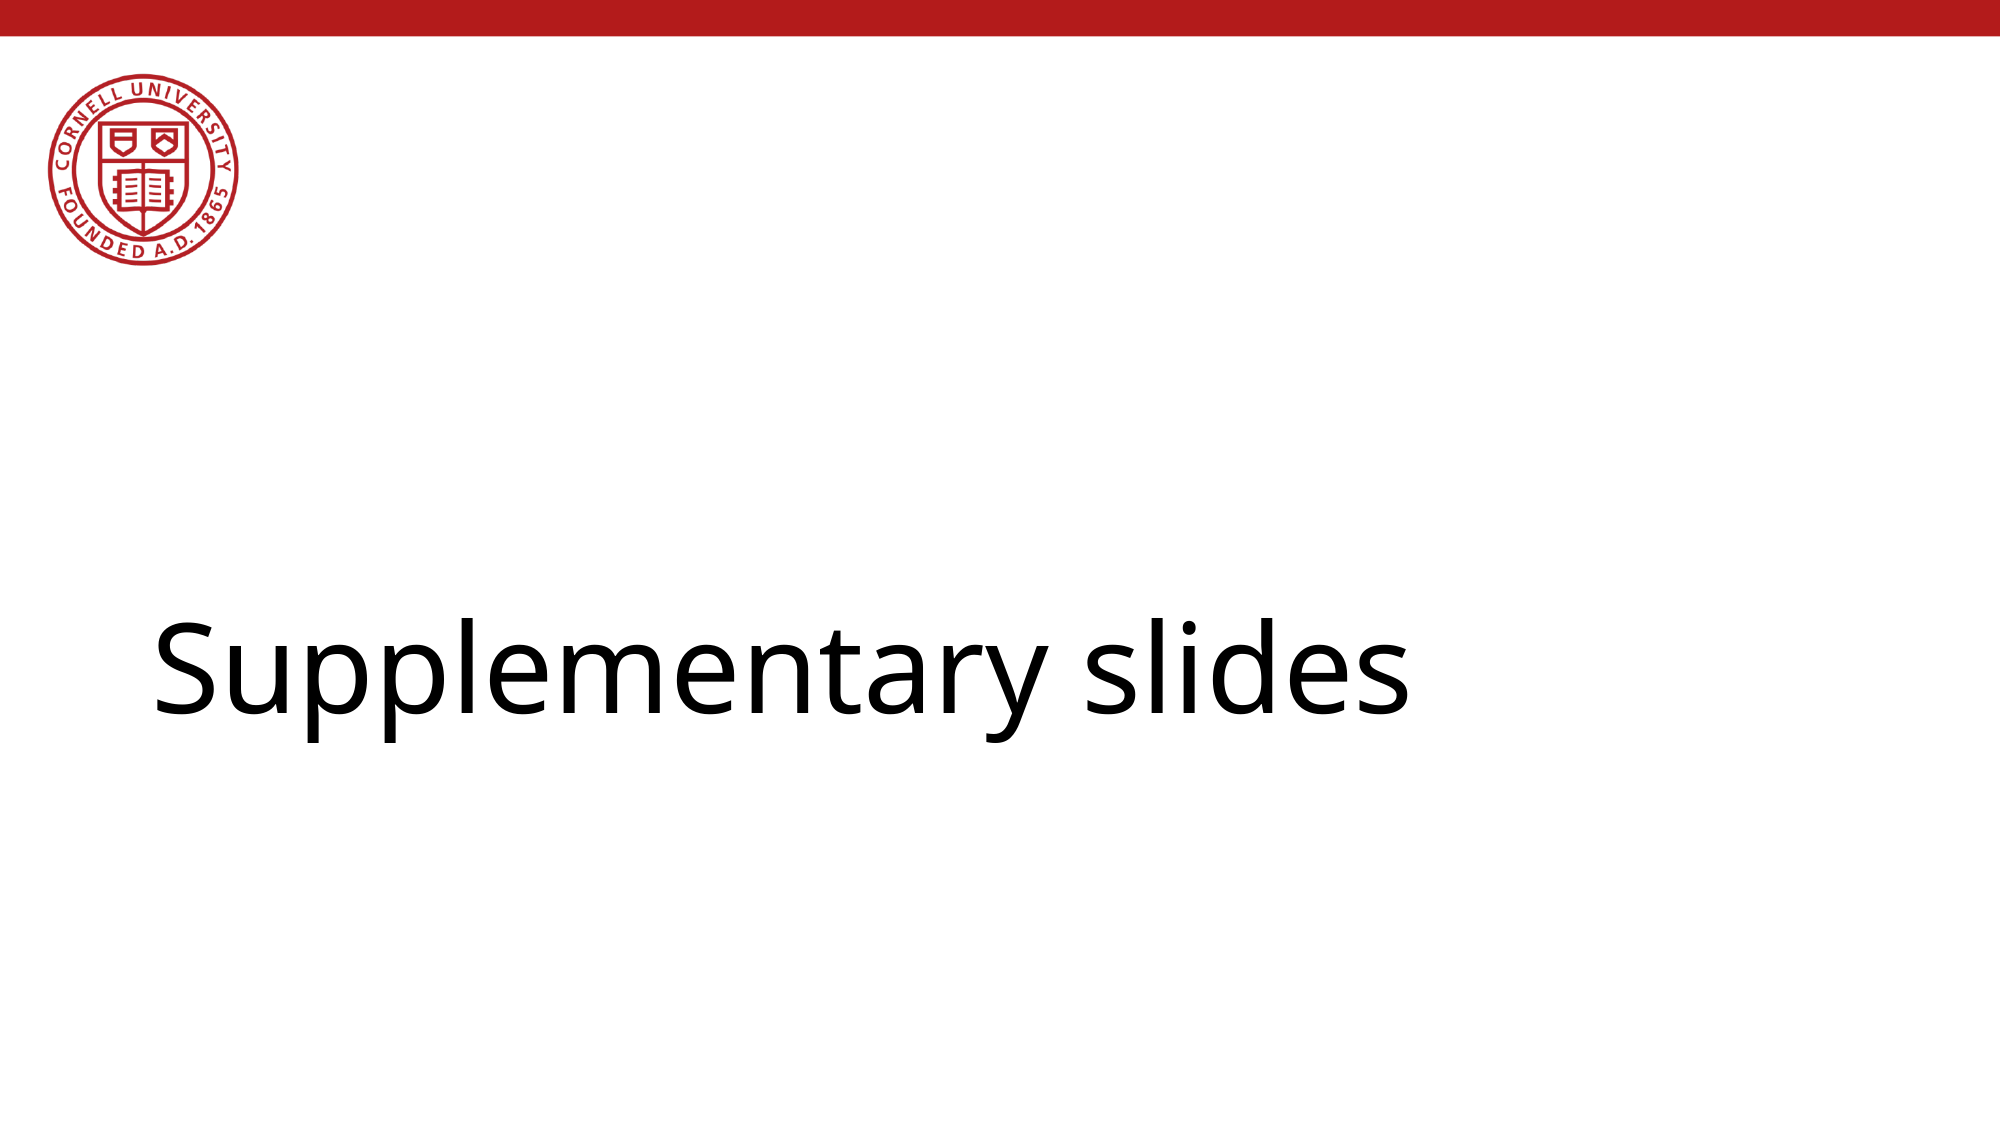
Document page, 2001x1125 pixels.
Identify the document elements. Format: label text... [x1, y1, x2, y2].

title Supplementary slides [136, 280, 1862, 749]
picture [39, 65, 267, 274]
